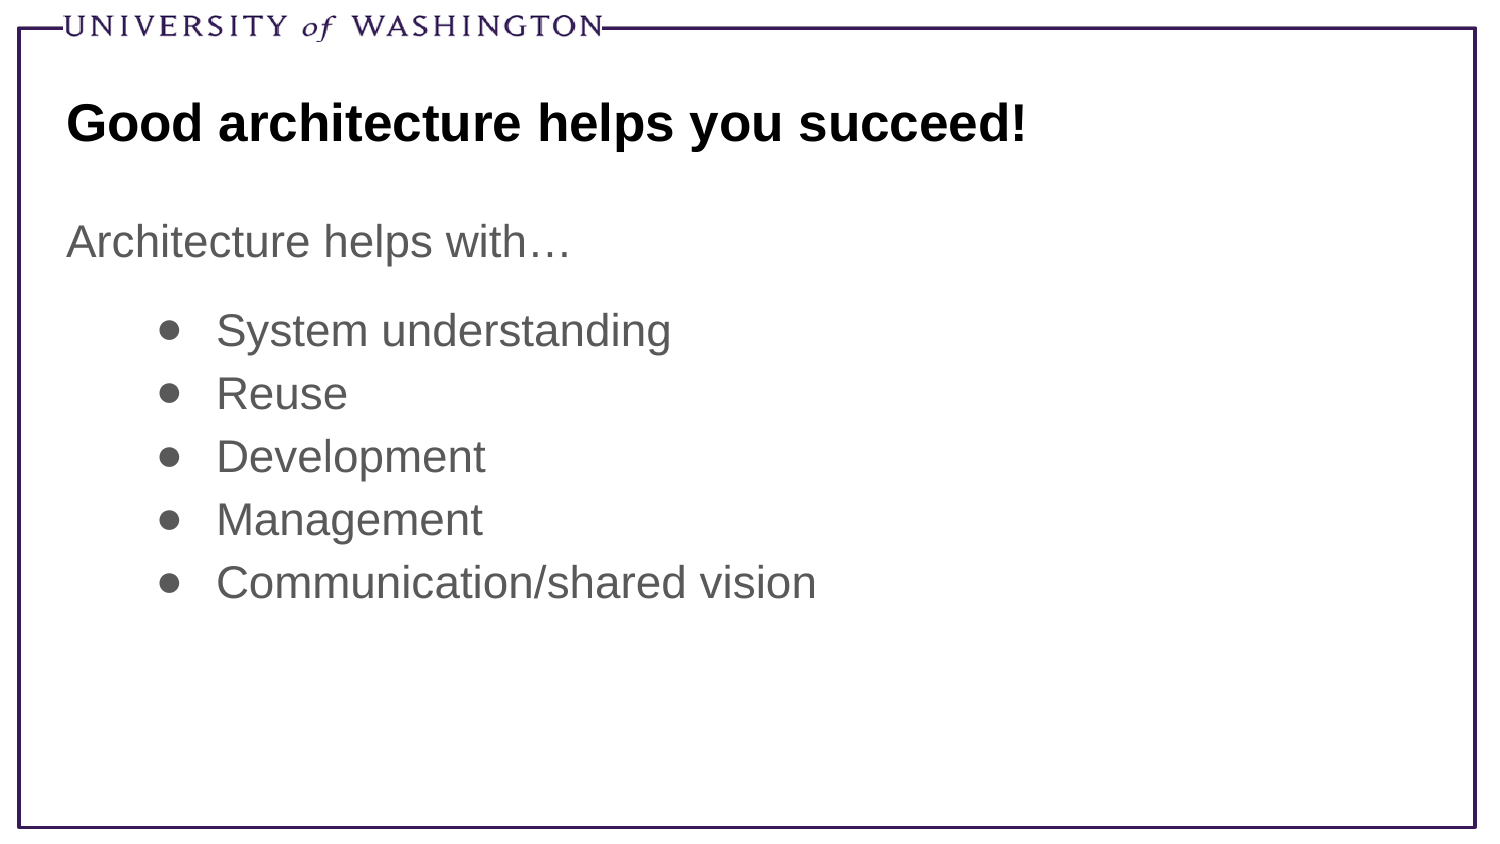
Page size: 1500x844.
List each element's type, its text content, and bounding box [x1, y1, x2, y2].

title Good architecture helps you succeed! [51, 72, 1449, 167]
picture [15, 15, 1480, 830]
list Architecture helps with… System understanding Reuse Development Management Communication/shared vision [51, 189, 1449, 750]
